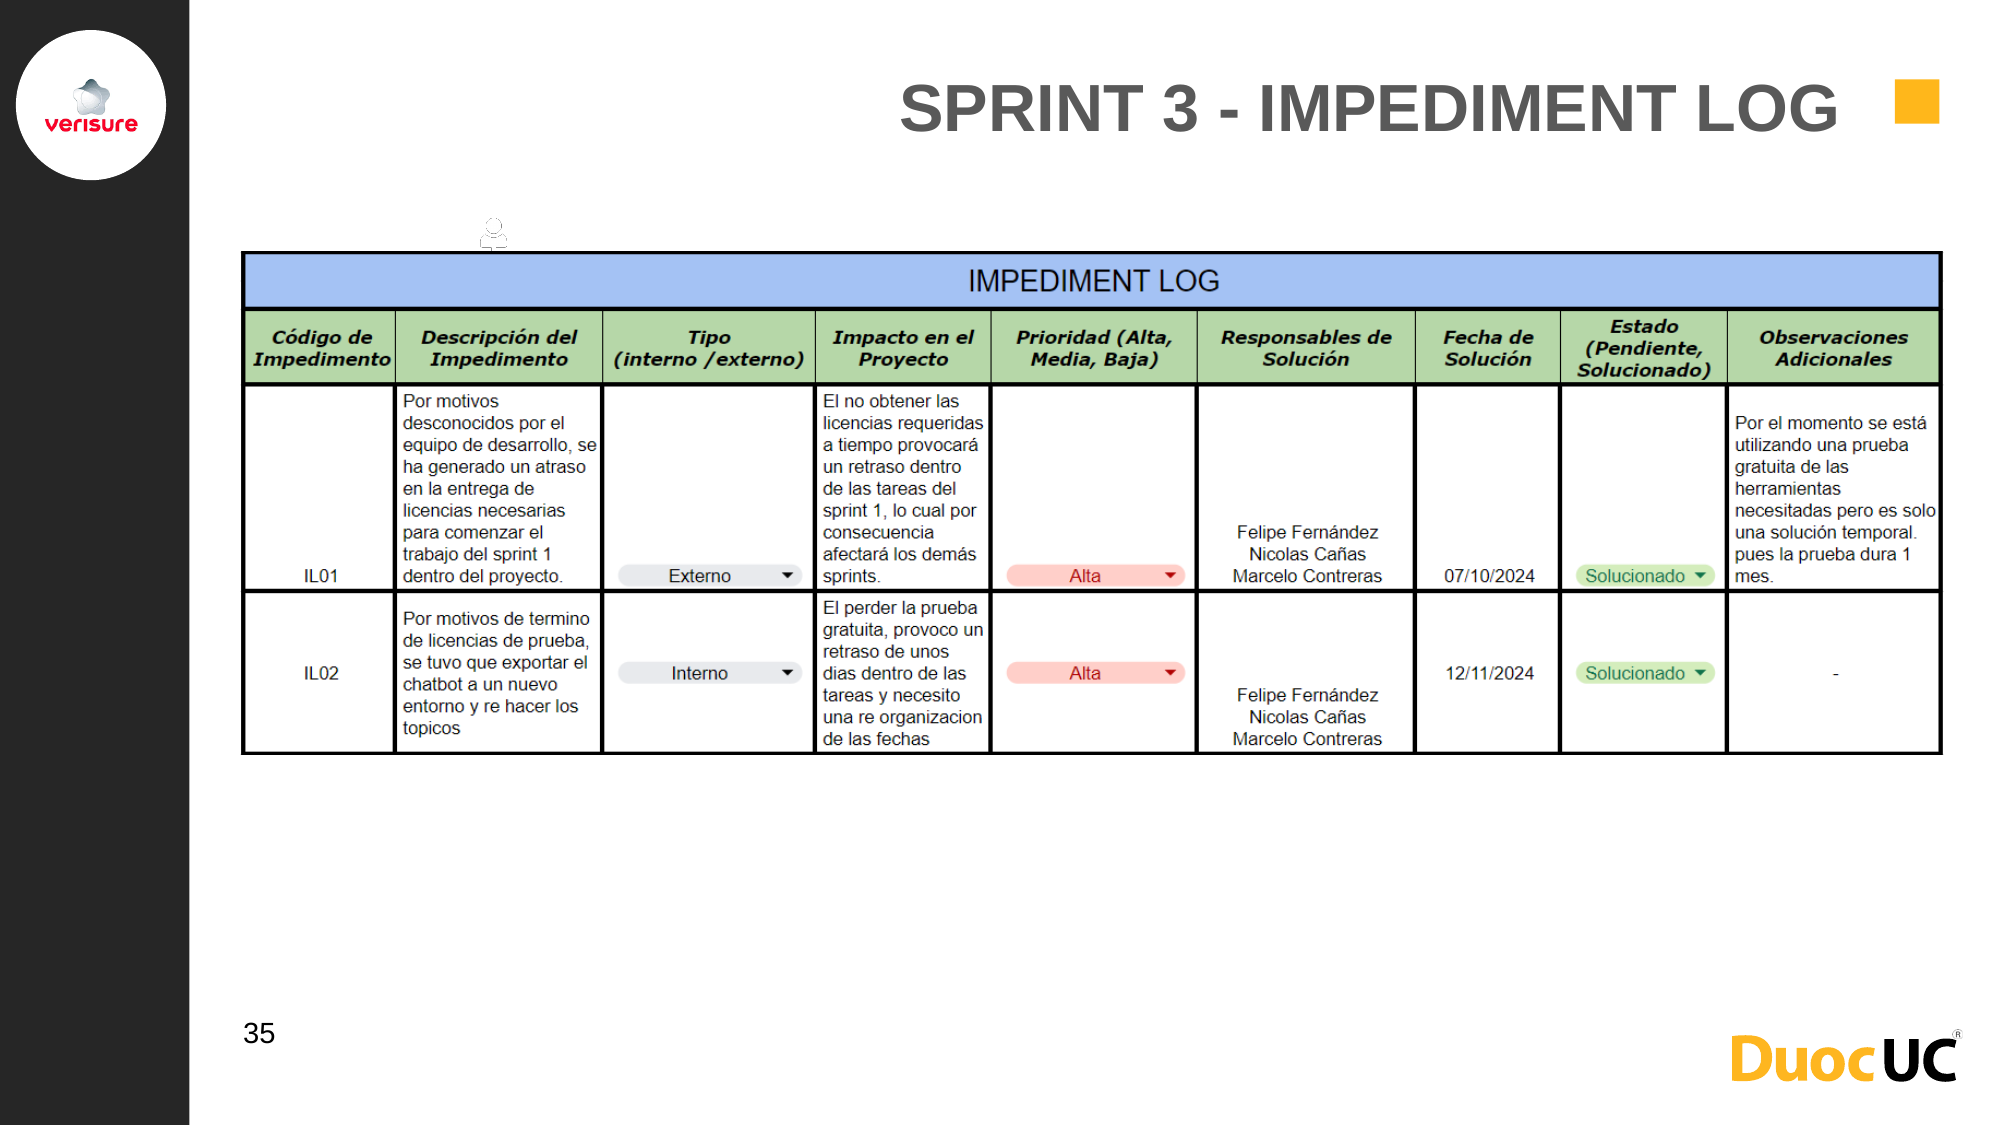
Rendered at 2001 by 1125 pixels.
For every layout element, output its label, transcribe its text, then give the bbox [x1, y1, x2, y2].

picture [15, 29, 167, 181]
picture [239, 218, 1944, 755]
list SPRINT 3 - IMPEDIMENT LOG [208, 66, 1875, 144]
text_box 35 [228, 1006, 299, 1057]
picture [1952, 1029, 1963, 1039]
